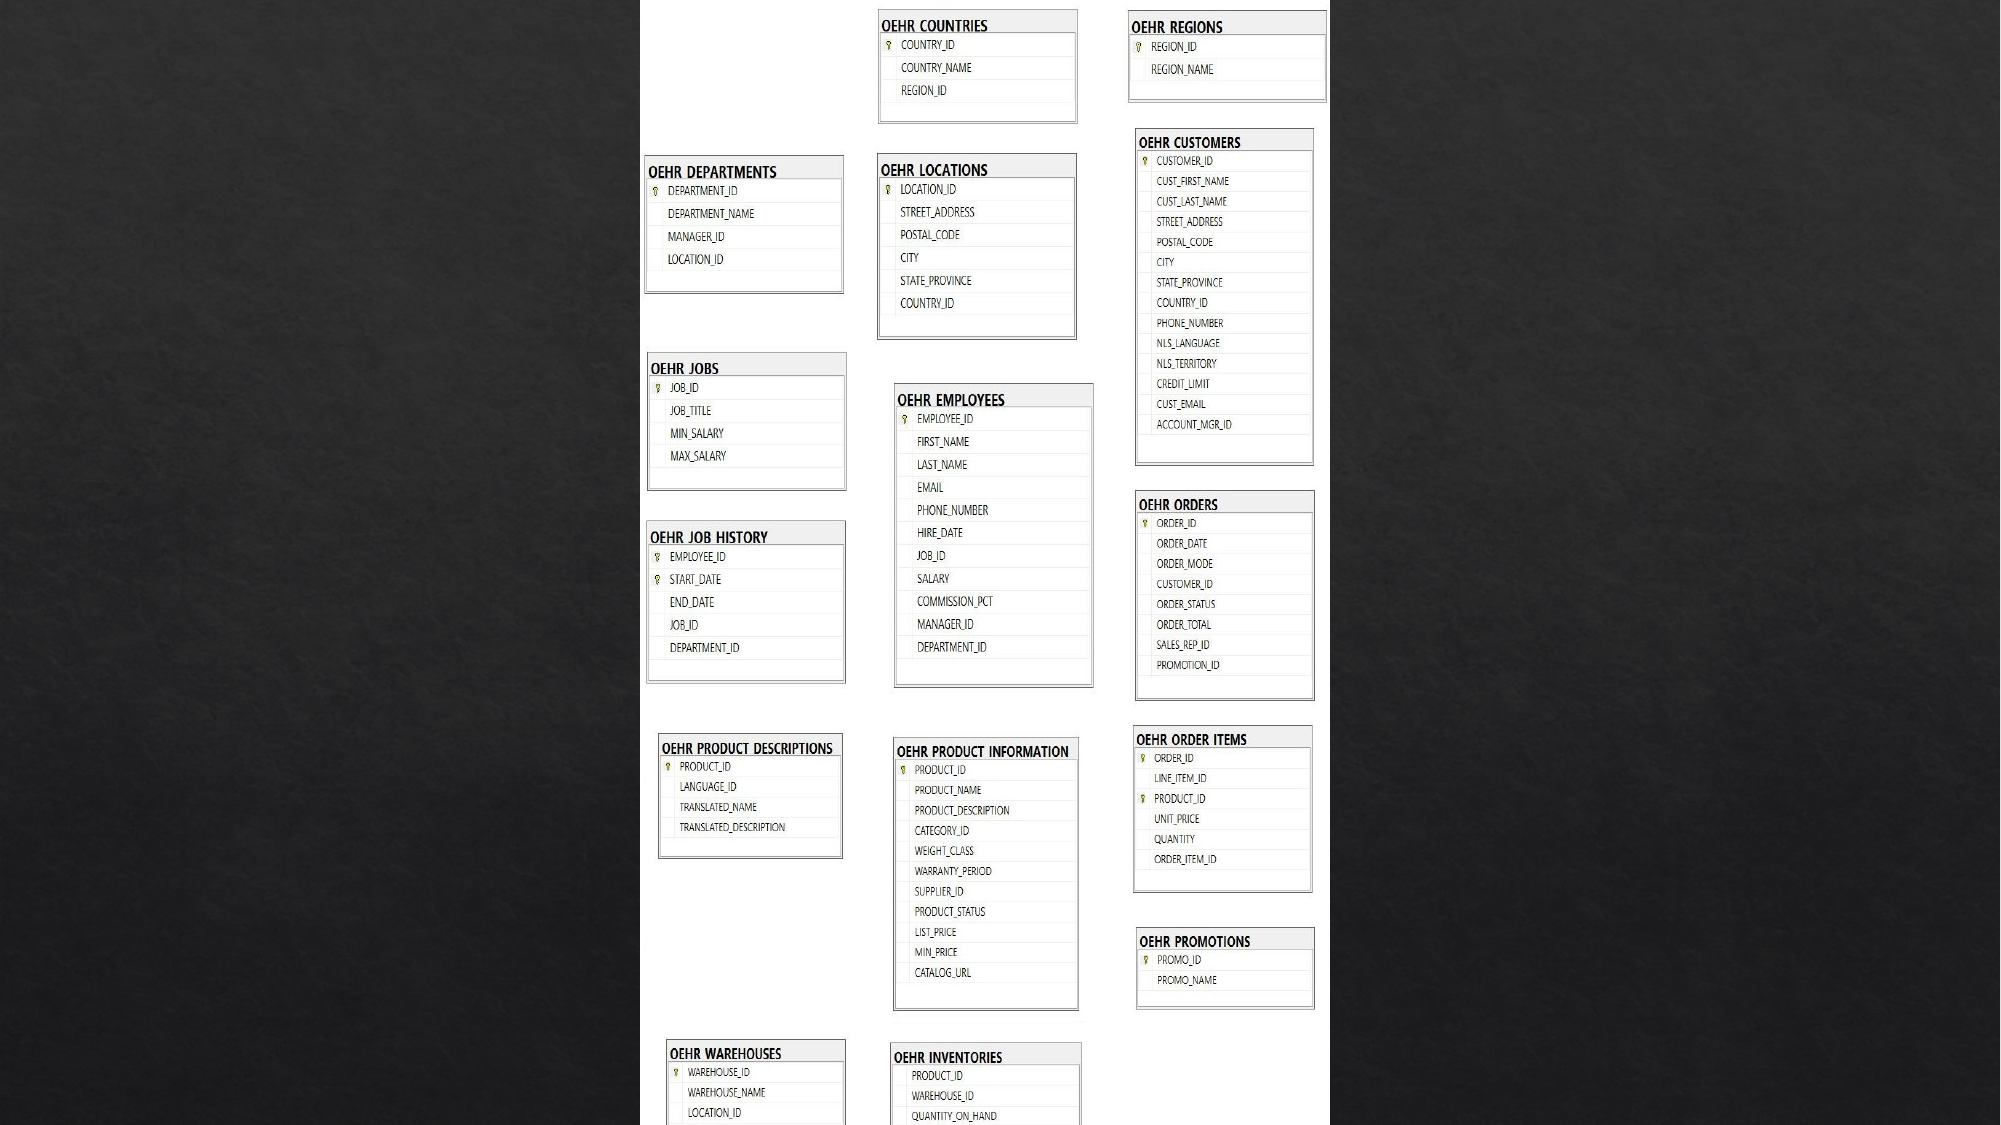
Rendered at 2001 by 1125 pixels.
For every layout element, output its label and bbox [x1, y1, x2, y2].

picture [640, 0, 1330, 1125]
